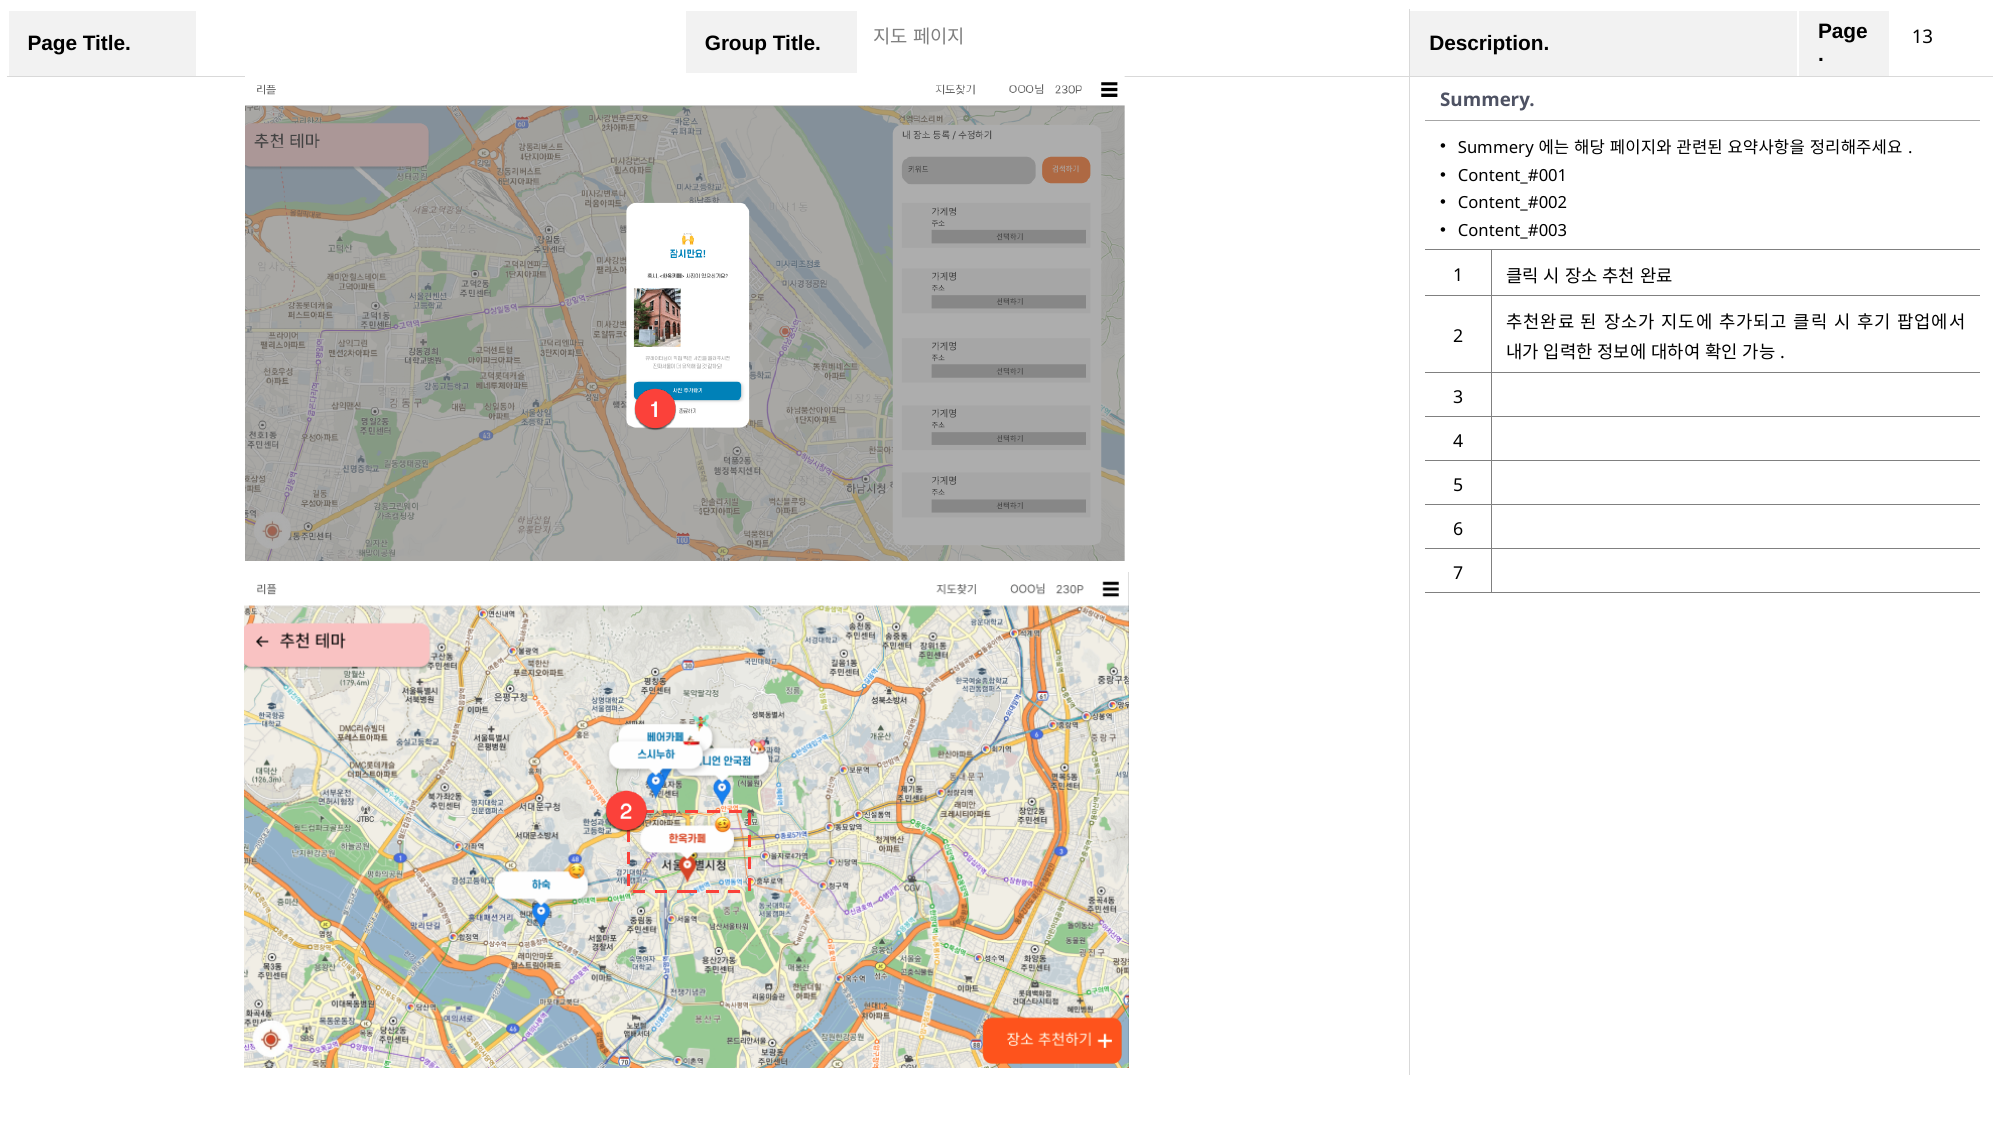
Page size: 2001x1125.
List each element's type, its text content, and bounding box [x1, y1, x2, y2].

table_cell 추천완료 된 장소가 지도에 추가되고 클릭 시 후기 팝업에서 내가 입력한 정보에 대하여 확인 가능. [1492, 296, 1980, 372]
table_cell 6 [1425, 505, 1491, 548]
table_cell 3 [1425, 373, 1491, 416]
table_cell 클릭 시 장소 추천 완료 [1492, 250, 1980, 295]
picture [244, 72, 1125, 562]
picture [244, 572, 1129, 1068]
table_header Summery. [1425, 78, 1980, 120]
text_box 13 [1896, 17, 2000, 58]
table_cell 4 [1425, 417, 1491, 460]
table_cell 1 [1425, 250, 1491, 295]
table_cell [1492, 417, 1980, 460]
table_cell 5 [1425, 461, 1491, 504]
table_cell [1492, 549, 1980, 592]
list 지도 페이지 [858, 18, 1405, 55]
table_cell [1492, 461, 1980, 504]
table_cell 2 [1425, 296, 1491, 372]
table_cell [1492, 373, 1980, 416]
table_cell 7 [1425, 549, 1491, 592]
table_cell [1492, 505, 1980, 548]
table_cell Summery에는 해당 페이지와 관련된 요약사항을 정리해주세요. Content_#001 Content_#002 Content_#003 [1425, 121, 1980, 249]
